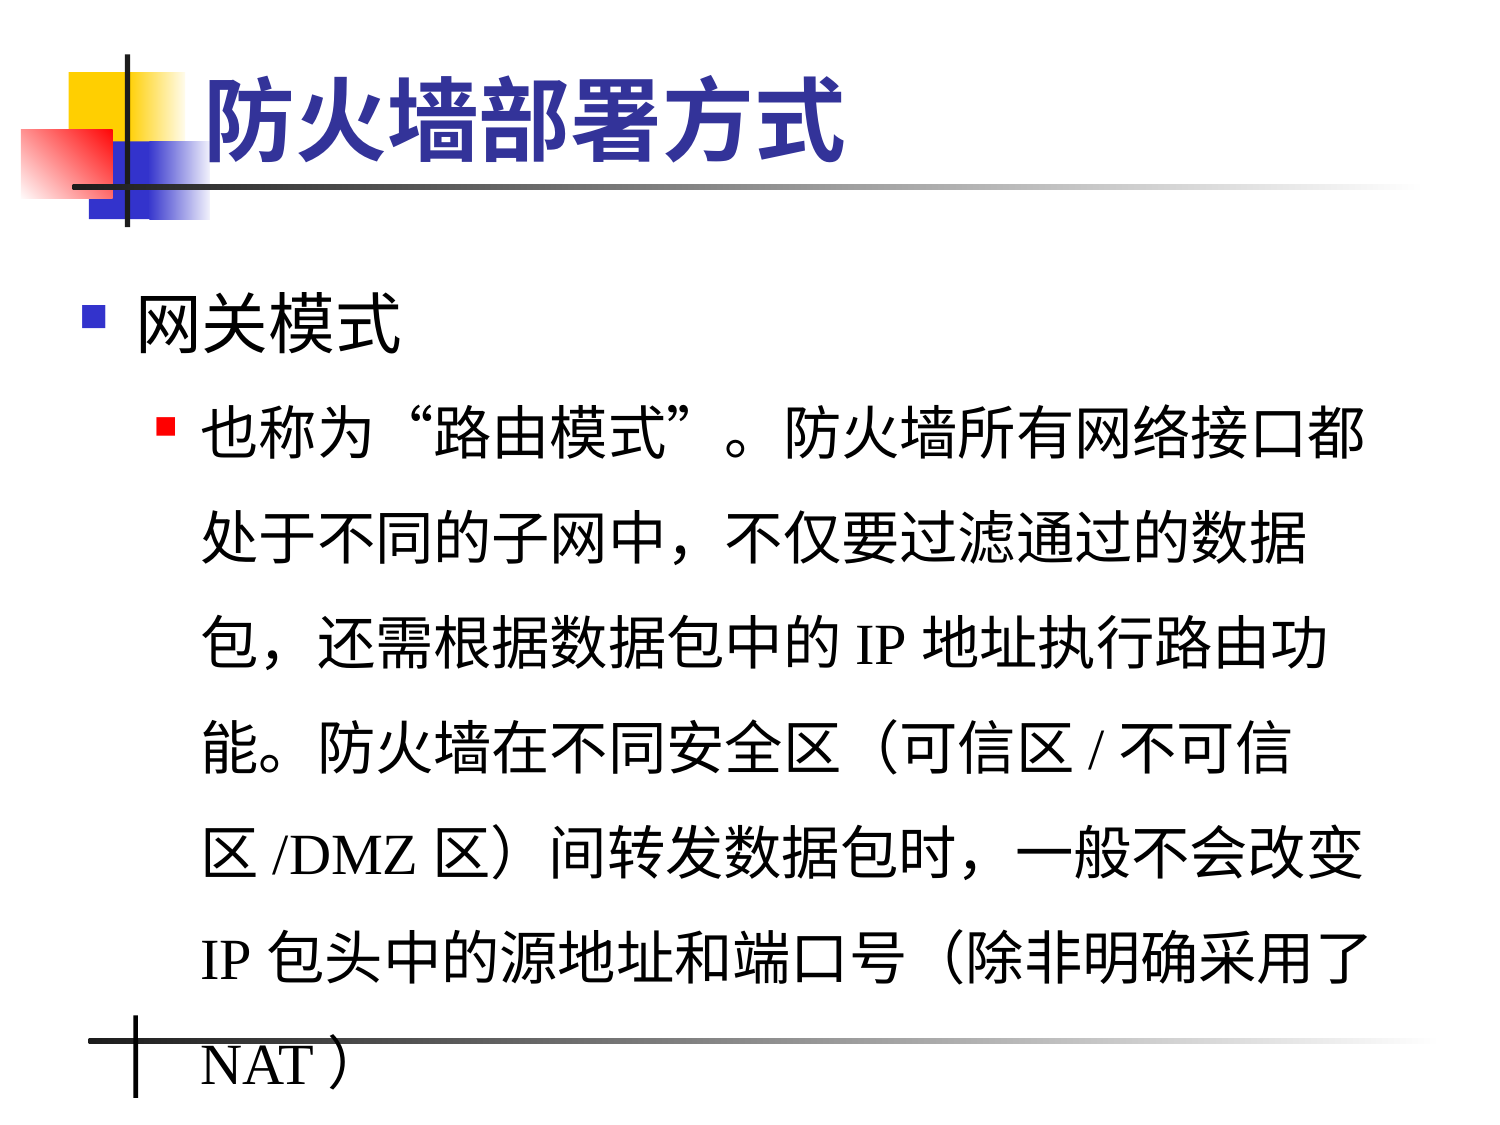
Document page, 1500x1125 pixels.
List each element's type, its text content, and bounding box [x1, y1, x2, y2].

list 网关模式 也称为“路由模式”。防火墙所有网络接口都处于不同的子网中，不仅要过滤通过的数据包，还需根据数据包中的IP地址执行路由功能。防火墙在不同安全区（可信区/不可信区/DMZ区）间转发数据包时，一般不会改变IP包头中的源地址和端口号（除非明确采用了NAT） [63, 233, 1437, 1013]
title 防火墙部署方式 [188, 23, 1468, 181]
